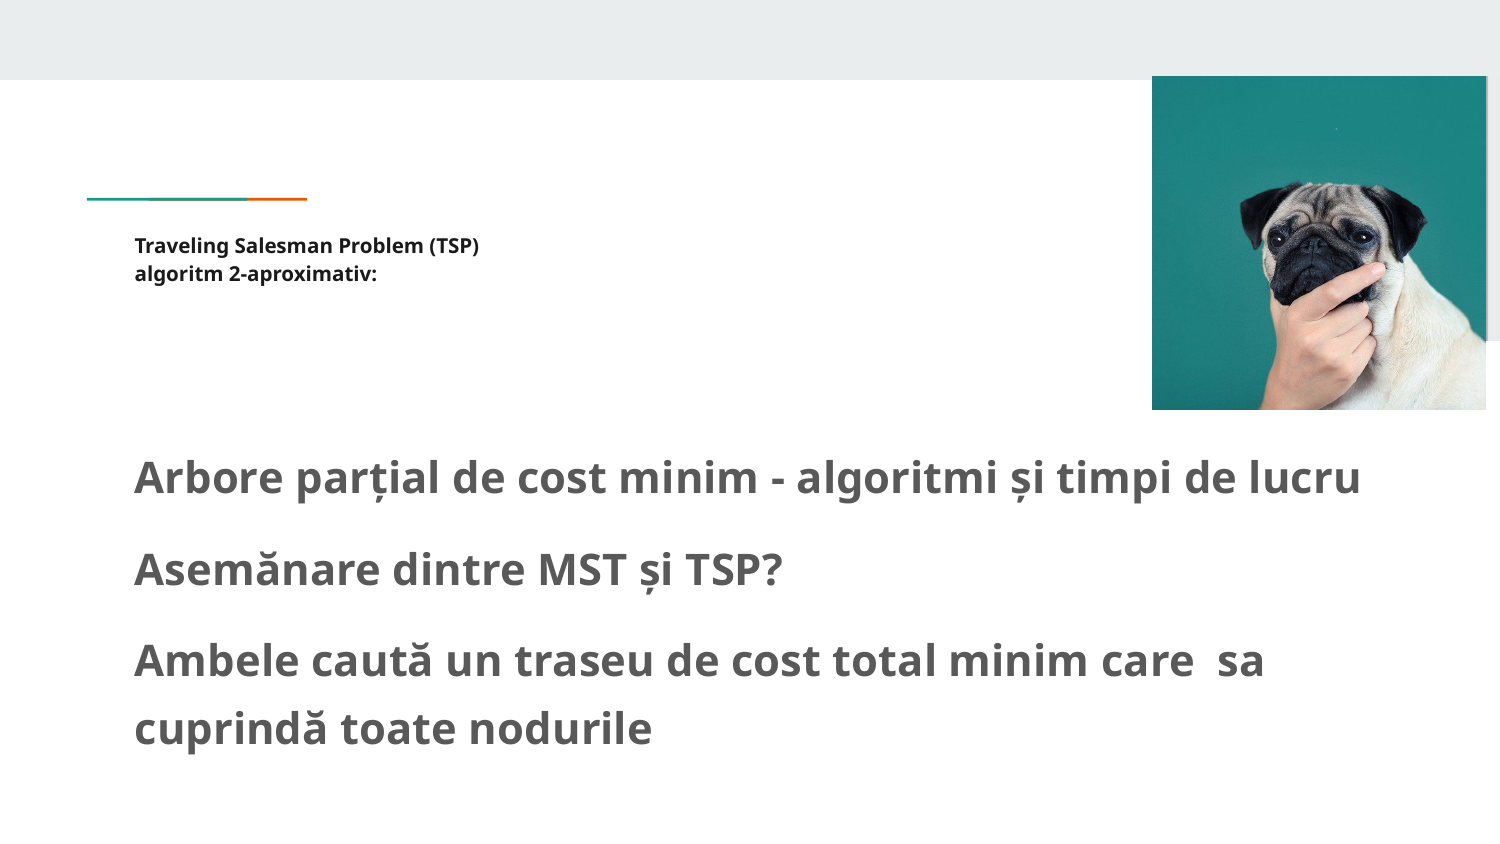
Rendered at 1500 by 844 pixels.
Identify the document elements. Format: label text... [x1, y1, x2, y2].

picture [1151, 75, 1500, 410]
title Traveling Salesman Problem (TSP) algoritm 2-aproximativ: [119, 216, 1146, 305]
list Arbore parțial de cost minim - algoritmi și timpi de lucru Asemănare dintre MST și TSP? Ambele caută un traseu de cost total minim care sa cuprindă toate nodurile [119, 341, 1381, 828]
